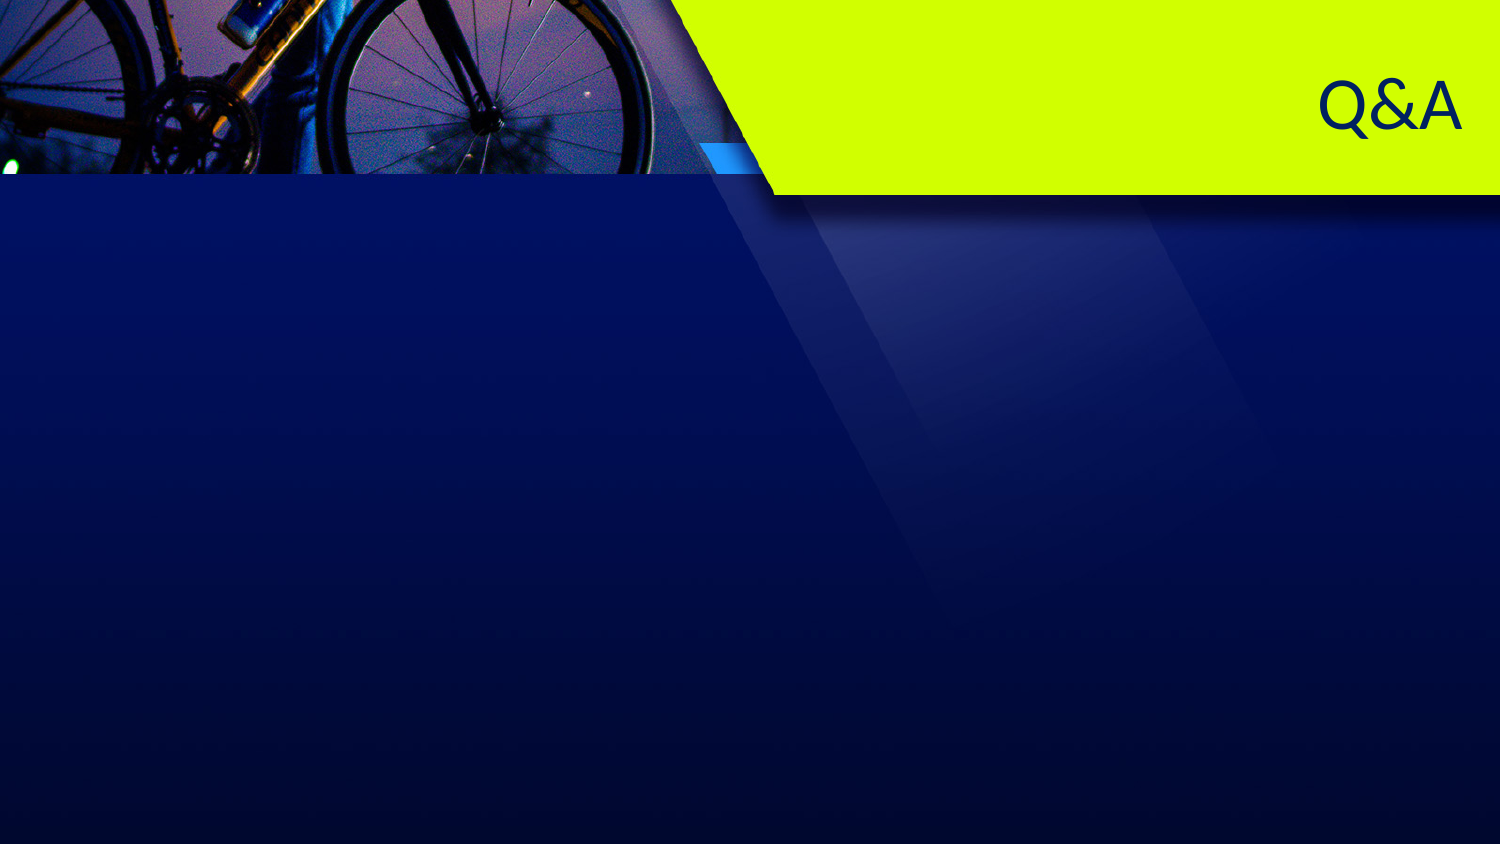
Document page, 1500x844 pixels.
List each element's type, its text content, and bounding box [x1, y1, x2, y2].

picture [0, 0, 1500, 844]
text_box Q&A [124, 46, 1478, 173]
